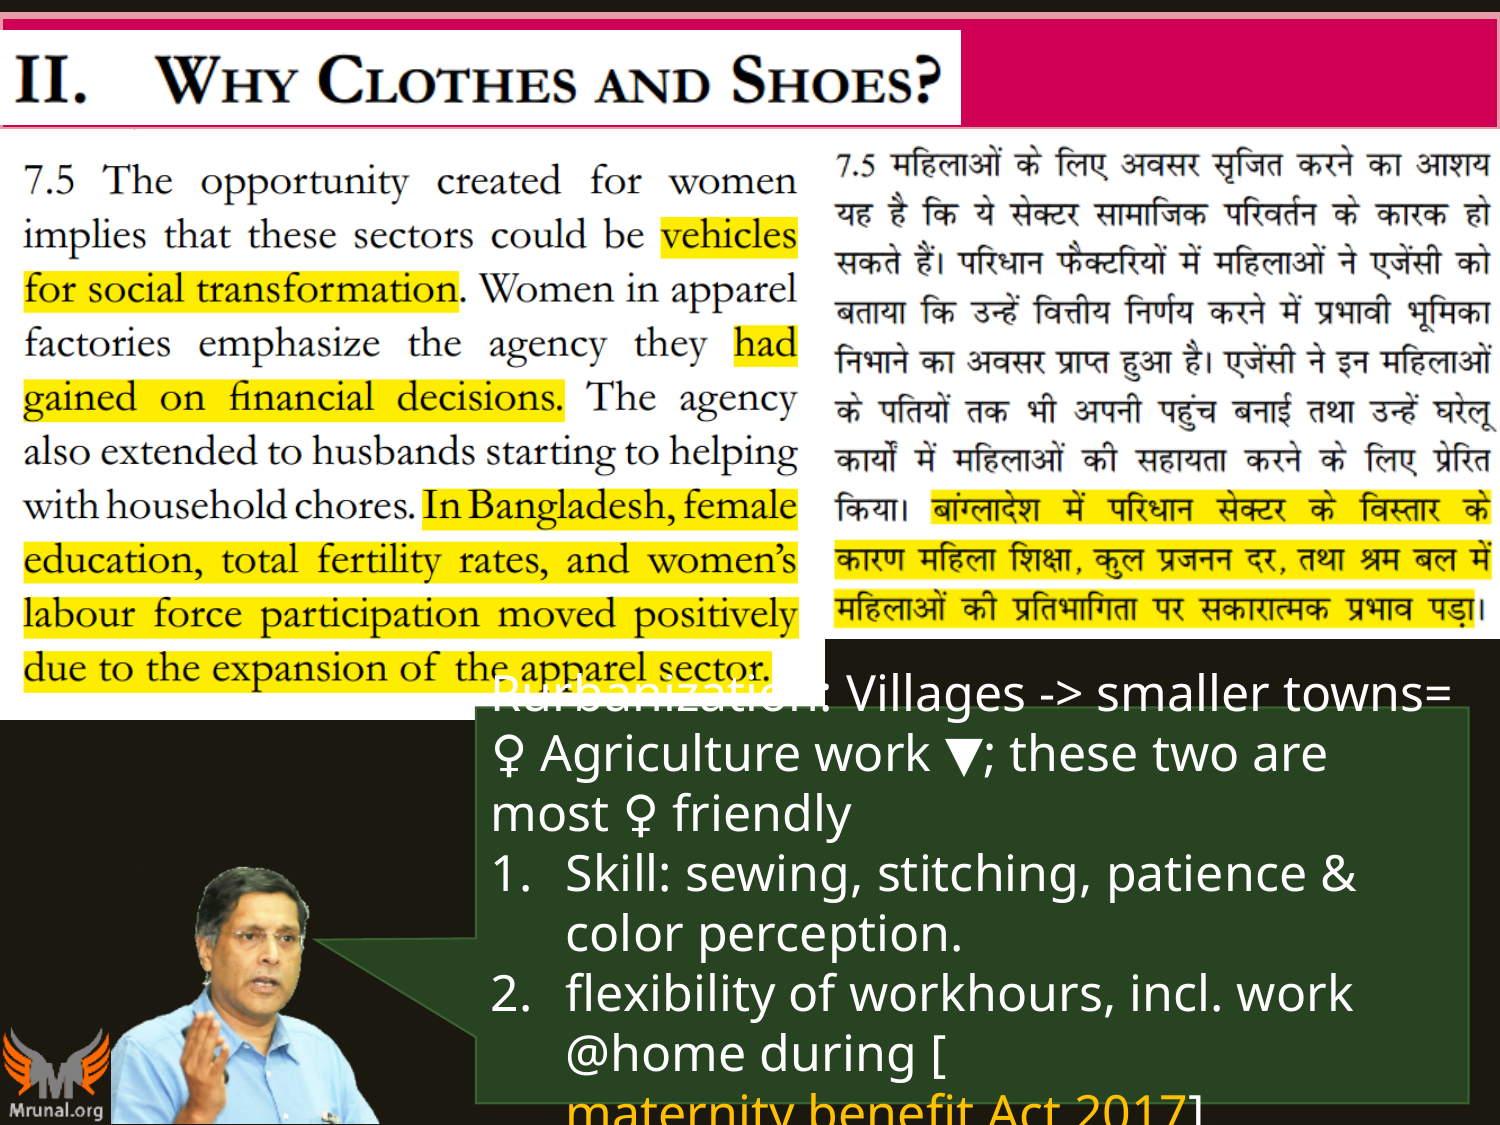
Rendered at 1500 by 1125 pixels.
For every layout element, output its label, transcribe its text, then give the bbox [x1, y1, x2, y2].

picture [0, 129, 1500, 720]
picture [0, 859, 383, 1125]
picture [0, 30, 961, 125]
title Benefits? [0, 12, 1500, 129]
text_box Rurbanization: Villages -> smaller towns= ♀ Agriculture work ▼; these two are most ♀ friendly Skill: sewing, stitching, patience & color perception. flexibility of workhours, incl. work @home during [maternity benefit Act 2017]. [383, 706, 1470, 1105]
